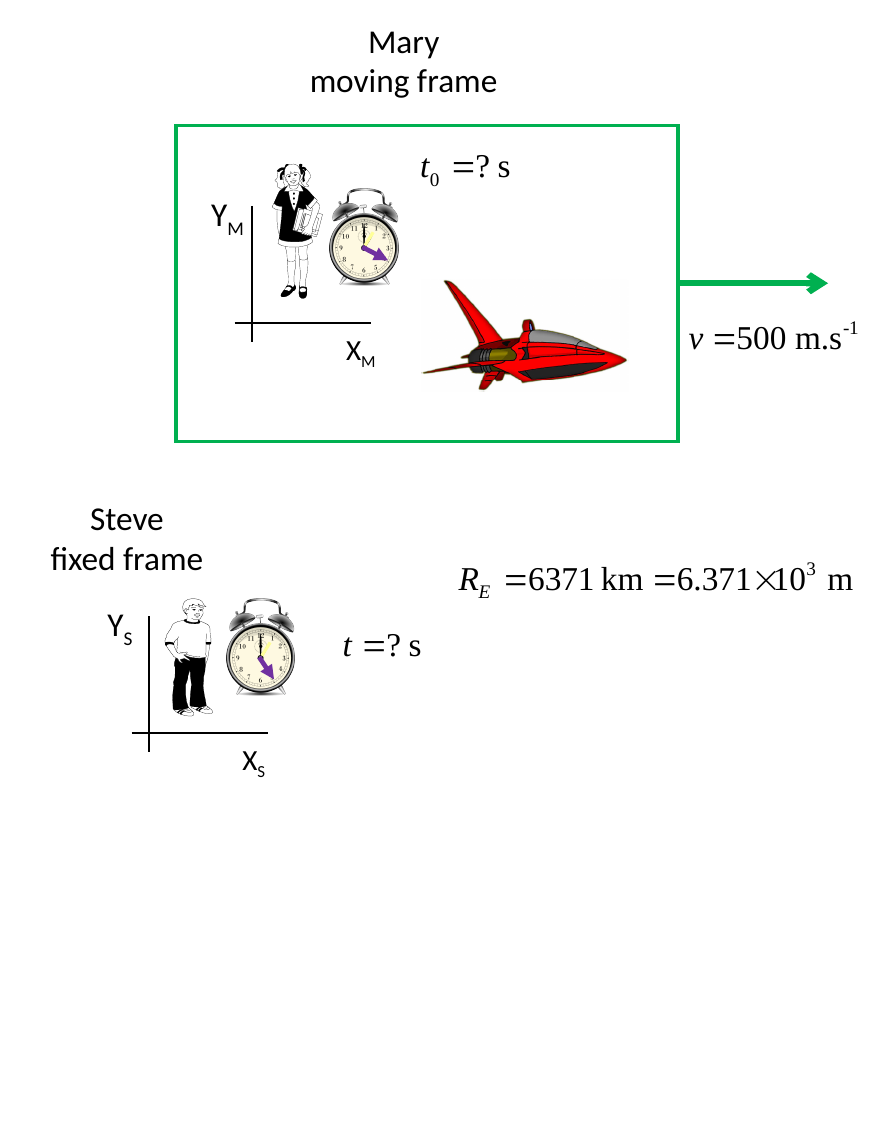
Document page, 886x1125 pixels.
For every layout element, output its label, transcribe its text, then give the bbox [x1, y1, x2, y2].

text_box Steve fixed frame [33, 489, 221, 585]
picture [329, 188, 399, 286]
text_box [175, 124, 679, 442]
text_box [454, 554, 859, 605]
text_box XS [227, 733, 281, 789]
text_box YS [92, 596, 148, 657]
picture [271, 163, 324, 300]
text_box Mary moving frame [294, 12, 513, 107]
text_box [362, 246, 388, 261]
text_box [261, 642, 271, 656]
picture [163, 597, 214, 717]
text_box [685, 314, 863, 362]
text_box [339, 629, 426, 670]
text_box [259, 657, 274, 680]
picture [421, 279, 628, 392]
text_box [364, 232, 374, 246]
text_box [417, 146, 516, 193]
picture [226, 598, 296, 696]
